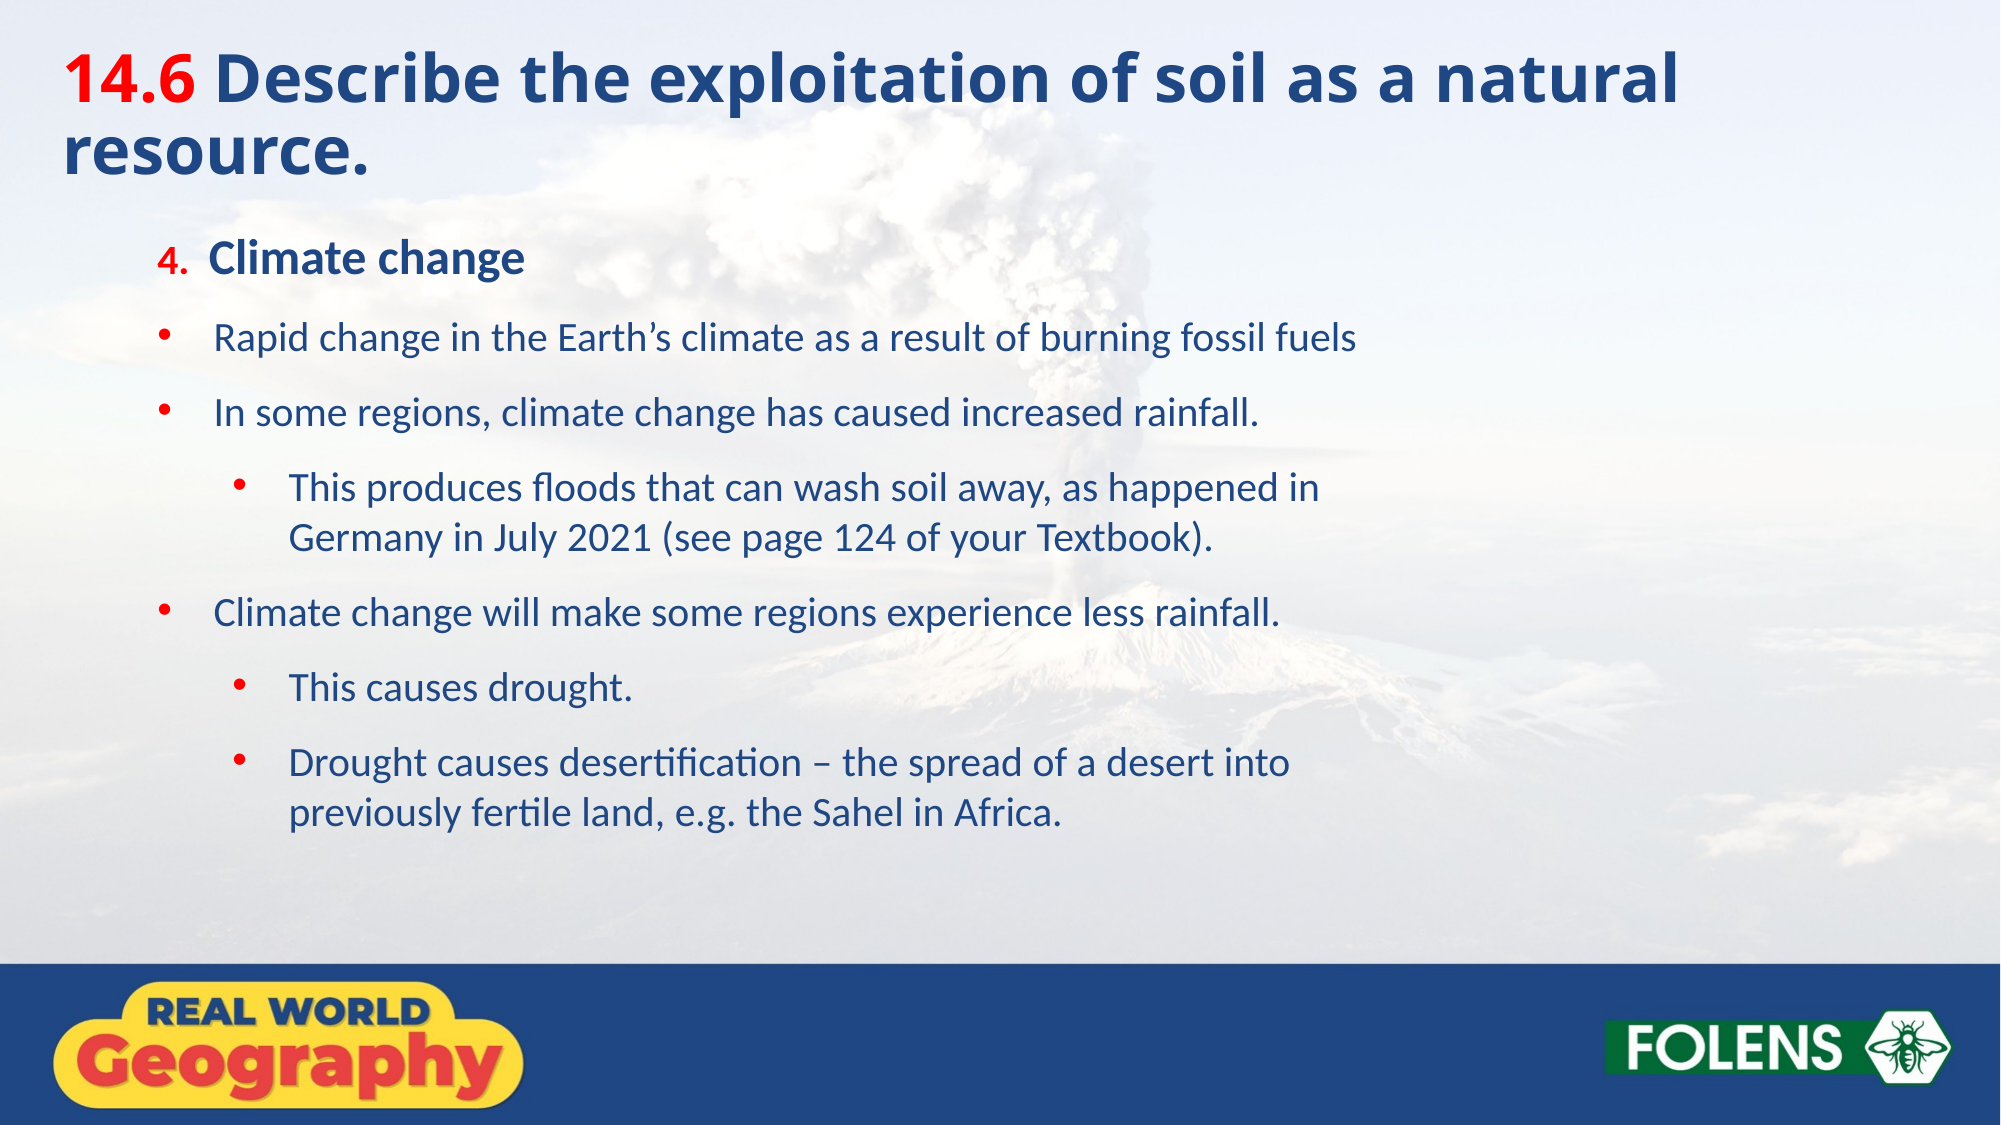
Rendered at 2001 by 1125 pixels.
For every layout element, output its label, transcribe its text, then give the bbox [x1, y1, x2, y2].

picture [0, 0, 2001, 1125]
text_box 4. Climate change Rapid change in the Earth’s climate as a result of burning fossil fuels In some regions, climate change has caused increased rainfall. This produces floods that can wash soil away, as happened in Germany in July 2021 (see page 124 of your Textbook). Climate change will make some regions experience less rainfall. This causes drought. Drought causes desertification – the spread of a desert into previously fertile land, e.g. the Sahel in Africa. [142, 217, 1482, 842]
text_box 14.6 Describe the exploitation of soil as a natural resource. [47, 37, 1773, 140]
